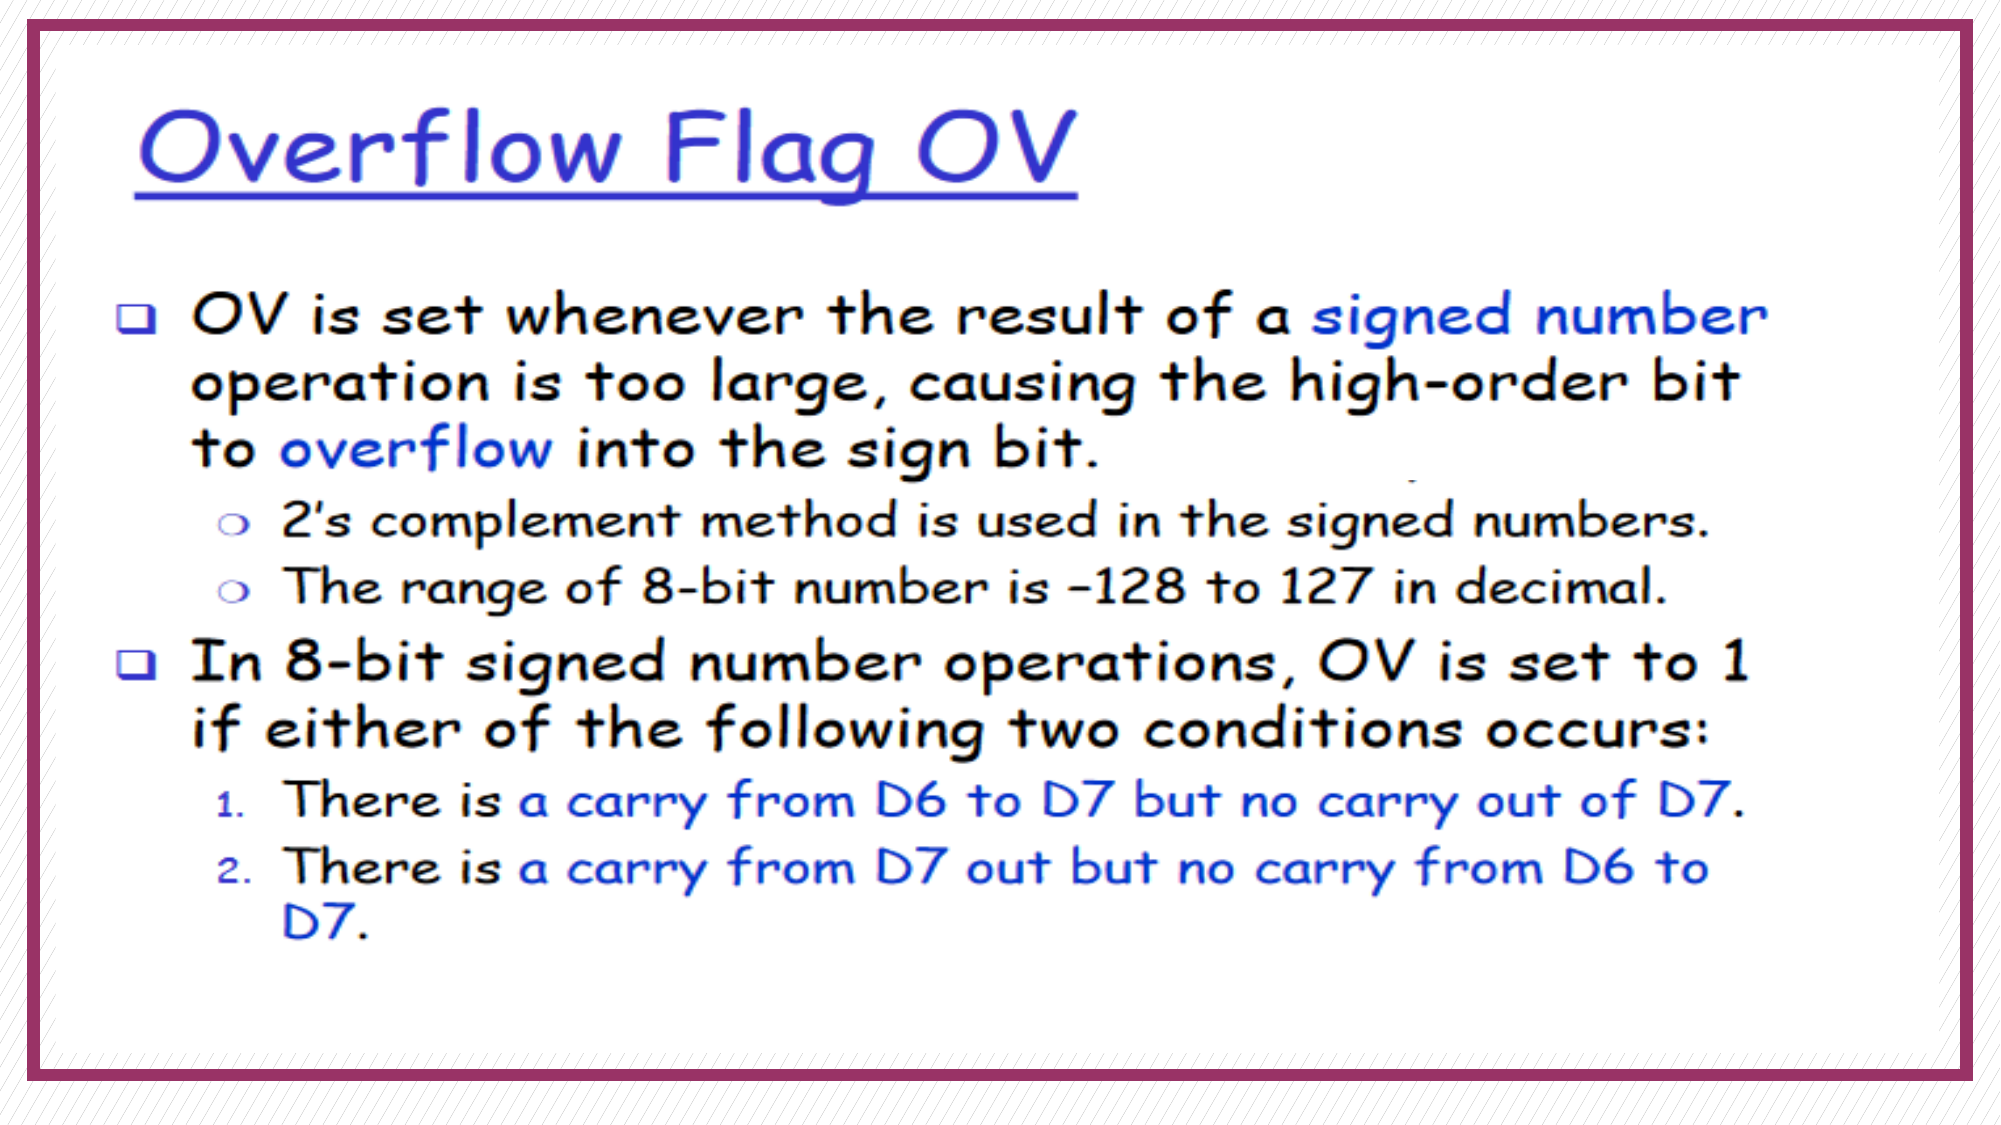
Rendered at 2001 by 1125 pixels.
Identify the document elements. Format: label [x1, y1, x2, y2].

picture [55, 44, 1940, 1053]
